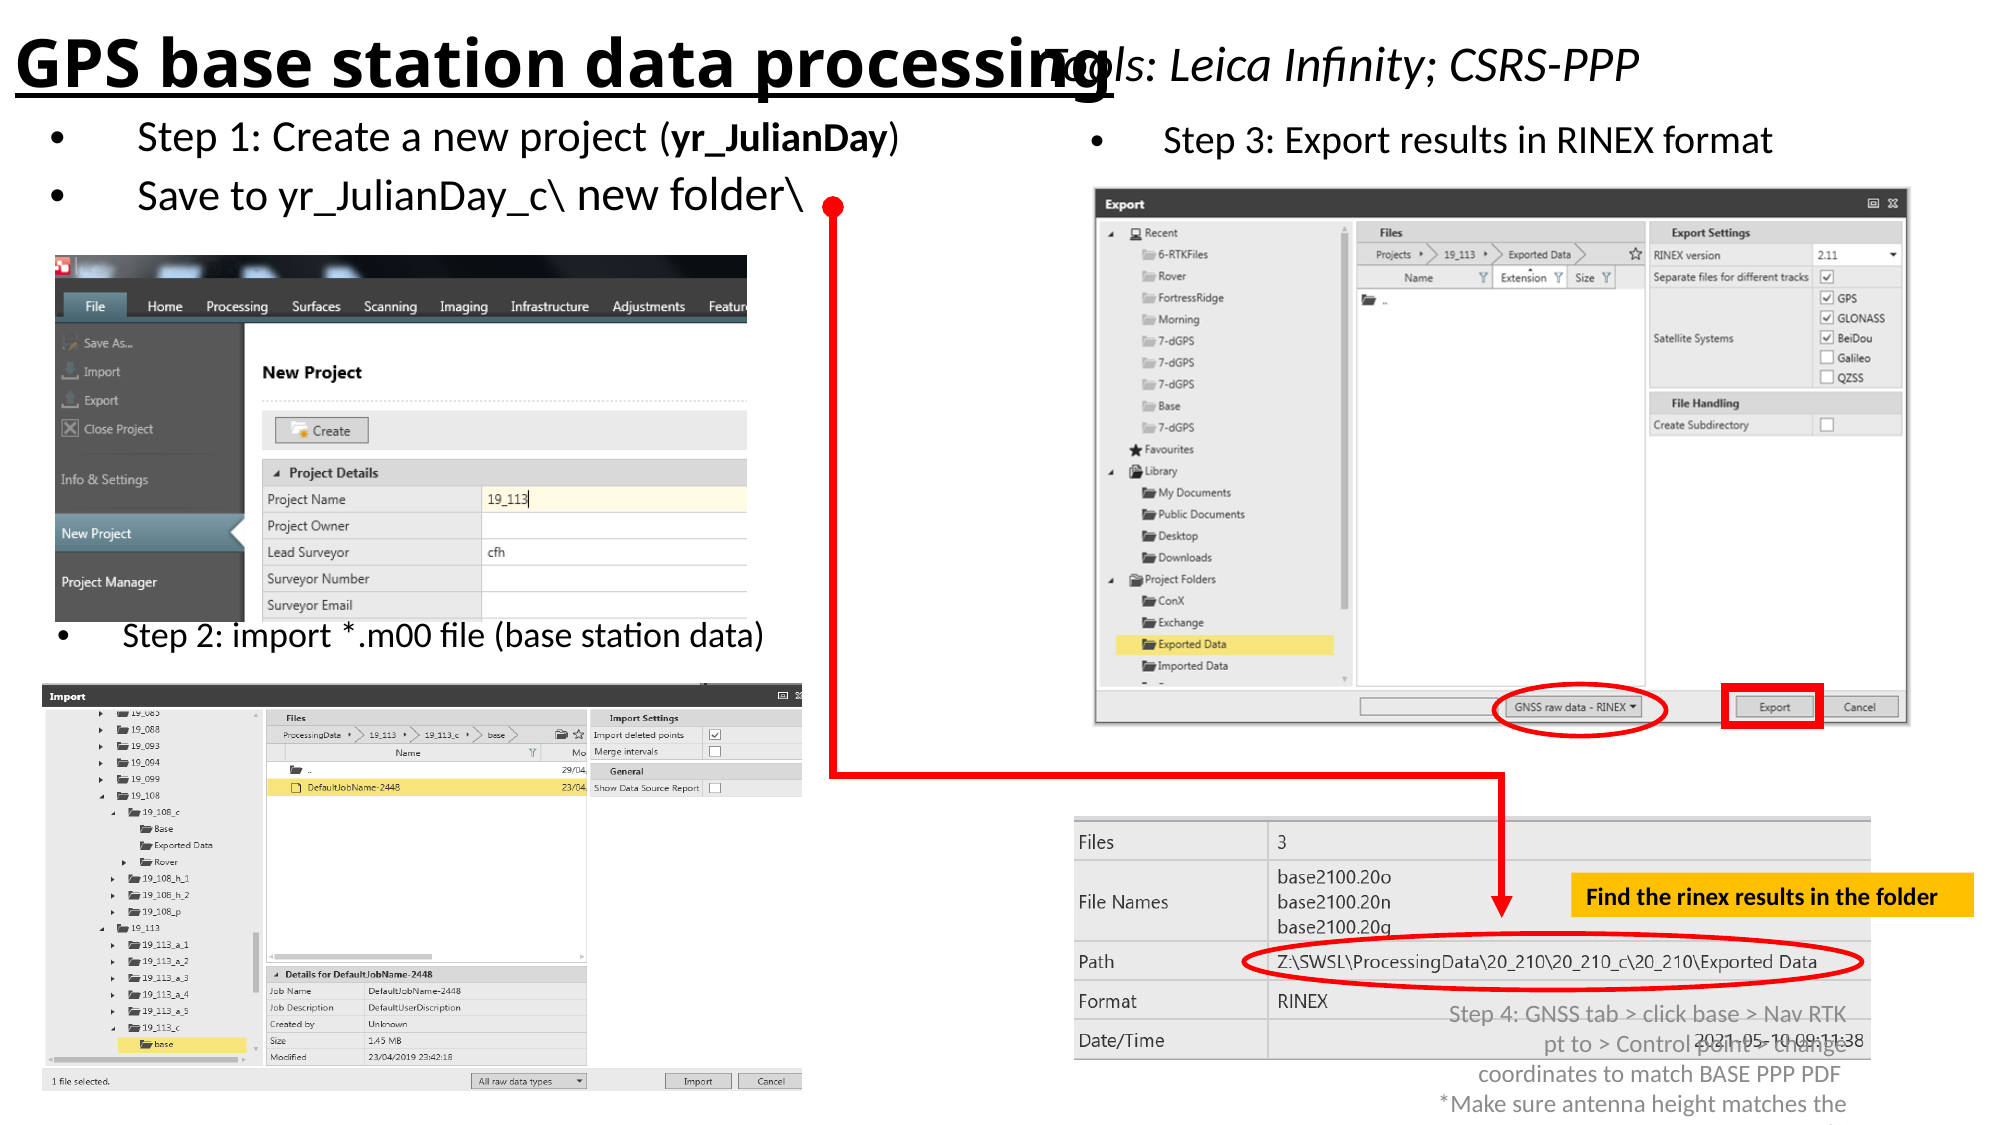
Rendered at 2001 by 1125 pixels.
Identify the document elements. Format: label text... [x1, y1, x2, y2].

picture [54, 255, 747, 623]
text_box GPS base station data processing [0, 0, 1725, 127]
text_box Step 3: Export results in RINEX format [1075, 117, 1879, 191]
text_box Tools: Leica Infinity; CSRS-PPP [1027, 37, 1909, 112]
text_box Step 2: import *.m00 file (base station data) [42, 613, 802, 683]
text_box Find the rinex results in the folder [1875, 872, 1974, 918]
text_box Step 4: GNSS tab > click base > Nav RTK pt to > Control point > change coordinates to match BASE PPP PDF *Make sure antenna height matches the PPP pdf [1412, 1069, 1863, 1103]
picture [1088, 183, 1916, 731]
picture [1073, 815, 1871, 1061]
picture [41, 683, 802, 1091]
text_box Step 1: Create a new project (yr_JulianDay) Save to yr_JulianDay_c\ new folder\ [34, 111, 922, 256]
text_box [826, 200, 1503, 814]
